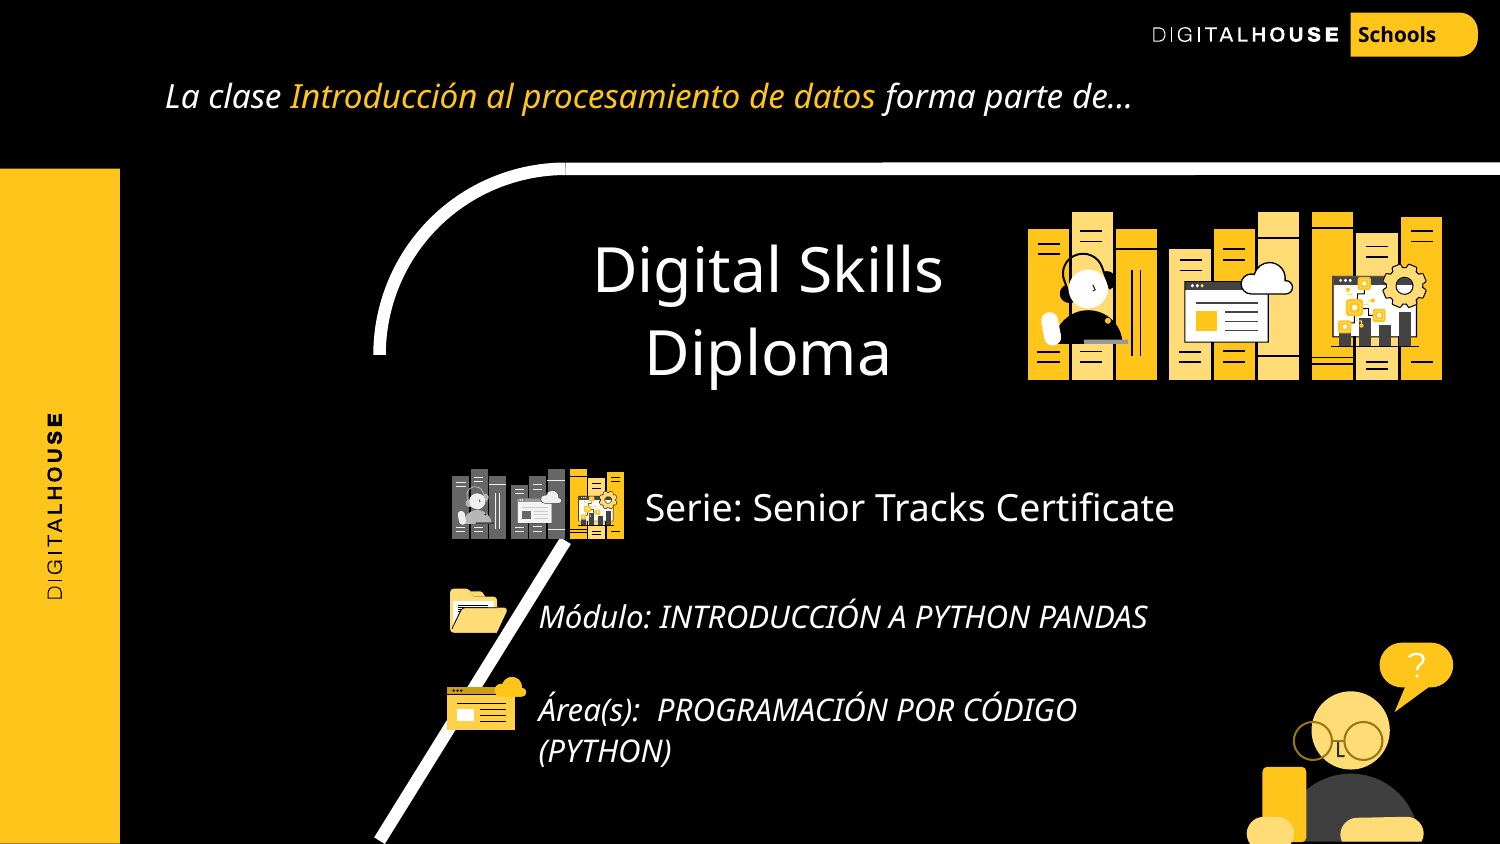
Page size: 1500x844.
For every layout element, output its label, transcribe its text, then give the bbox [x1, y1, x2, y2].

text_box Módulo: INTRODUCCIÓN A PYTHON PANDAS [531, 586, 1343, 643]
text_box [447, 676, 527, 731]
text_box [1153, 12, 1479, 57]
text_box Serie: Senior Tracks Certificate [637, 471, 1406, 537]
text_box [1246, 642, 1454, 844]
text_box Área(s): PROGRAMACIÓN POR CÓDIGO (PYTHON) [531, 679, 1201, 777]
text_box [447, 464, 629, 545]
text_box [449, 588, 508, 633]
title Digital Skills Diploma [549, 215, 988, 329]
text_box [1015, 199, 1455, 392]
text_box La clase Introducción al procesamiento de datos forma parte de… [157, 64, 1492, 124]
